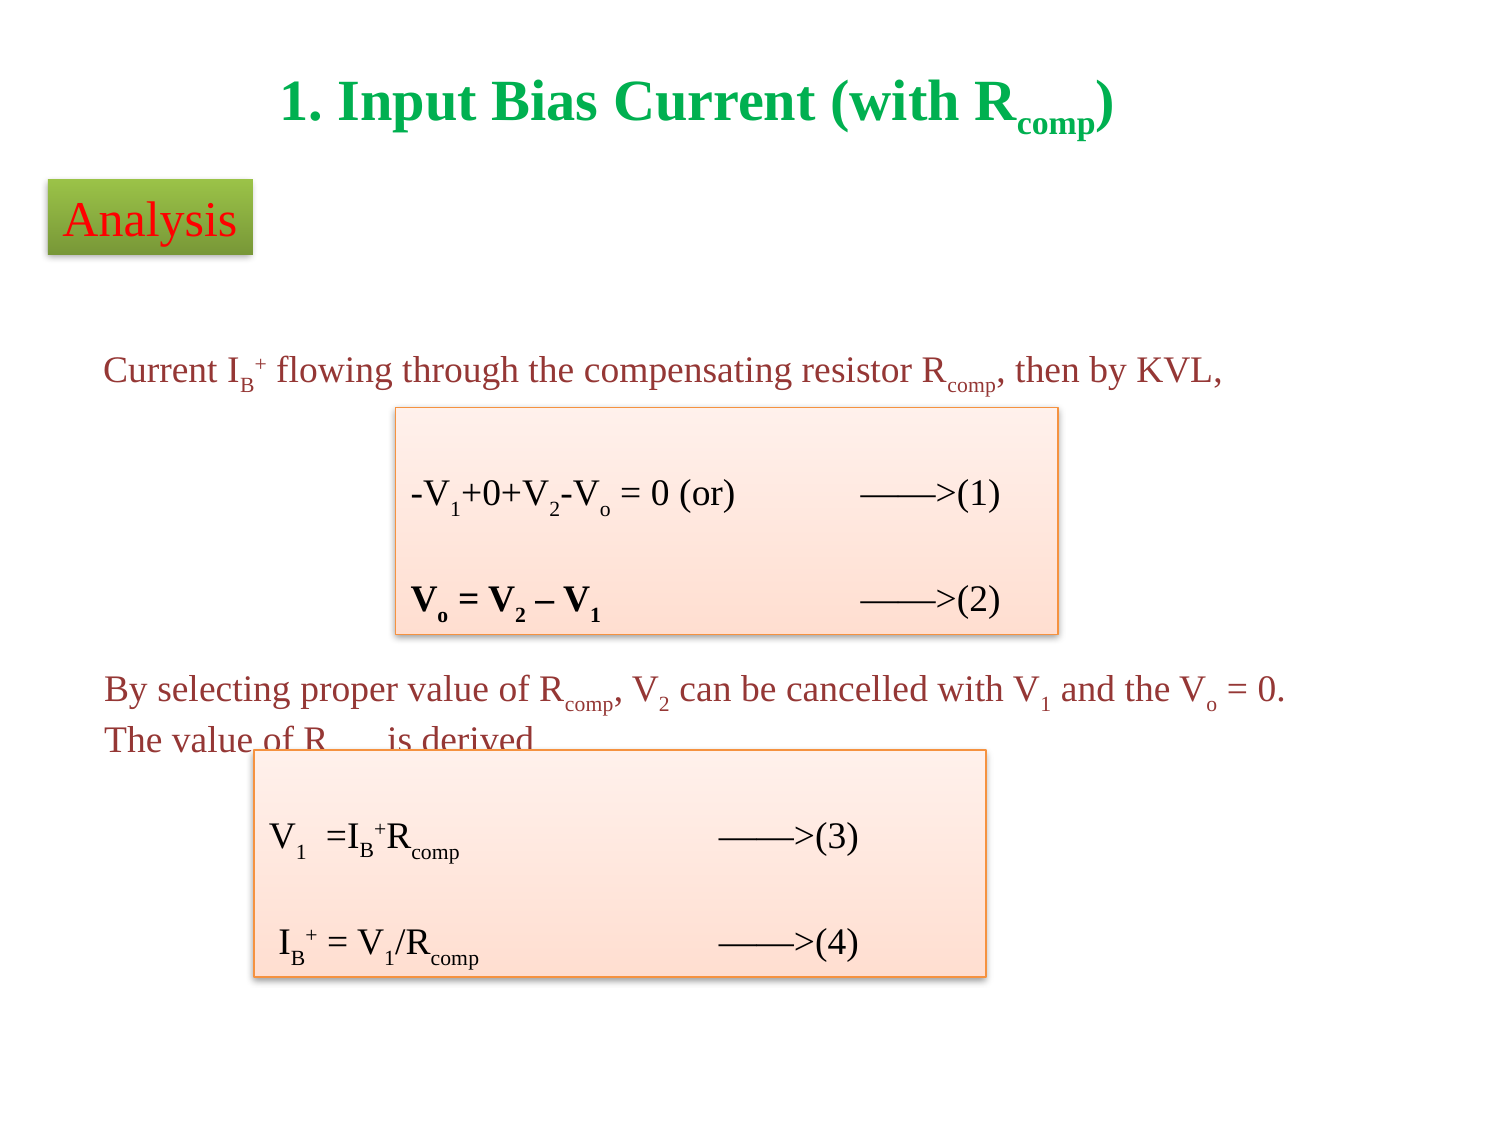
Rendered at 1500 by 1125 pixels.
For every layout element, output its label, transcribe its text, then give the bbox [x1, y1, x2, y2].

text_box V1 =IB+Rcomp ——>(3) IB+ = V1/Rcomp ——>(4) [253, 749, 987, 978]
text_box 1. Input Bias Current (with Rcomp) [264, 54, 1131, 149]
text_box Current IB+ flowing through the compensating resistor Rcomp, then by KVL, [88, 338, 1270, 404]
text_box -V1+0+V2-Vo = 0 (or) ——>(1) Vo = V2 – V1 ——>(2) [395, 407, 1059, 635]
text_box By selecting proper value of Rcomp, V2 can be cancelled with V1 and the Vo = 0. The value of Rcomp is derived [89, 656, 1341, 774]
text_box Analysis [47, 179, 253, 255]
